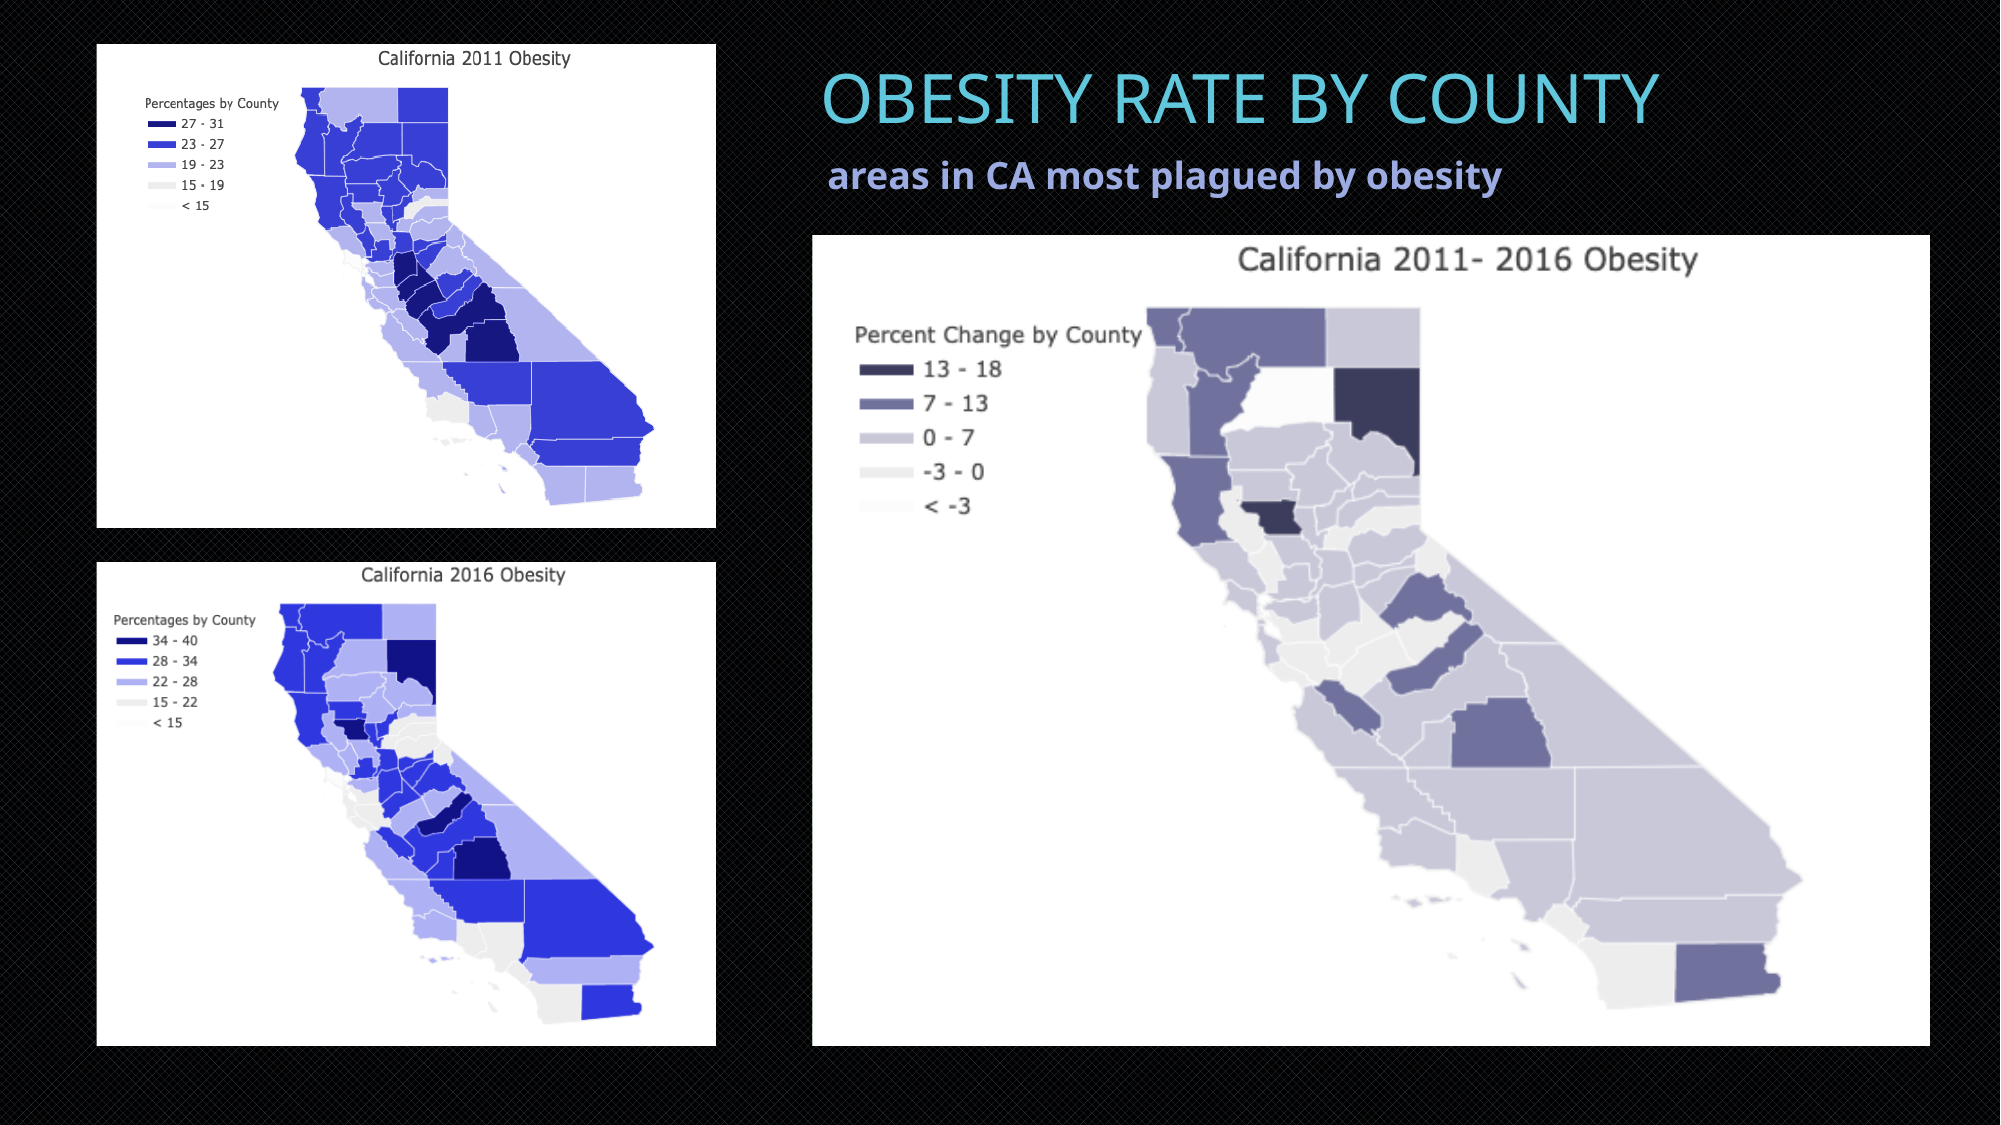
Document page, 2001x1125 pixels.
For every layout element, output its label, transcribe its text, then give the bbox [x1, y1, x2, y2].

title Obesity Rate by county [805, 46, 1757, 146]
picture [812, 235, 1931, 1046]
text_box [0, 0, 2000, 1125]
picture [96, 44, 717, 529]
text_box areas in CA most plagued by obesity [812, 145, 1533, 205]
picture [96, 562, 717, 1047]
